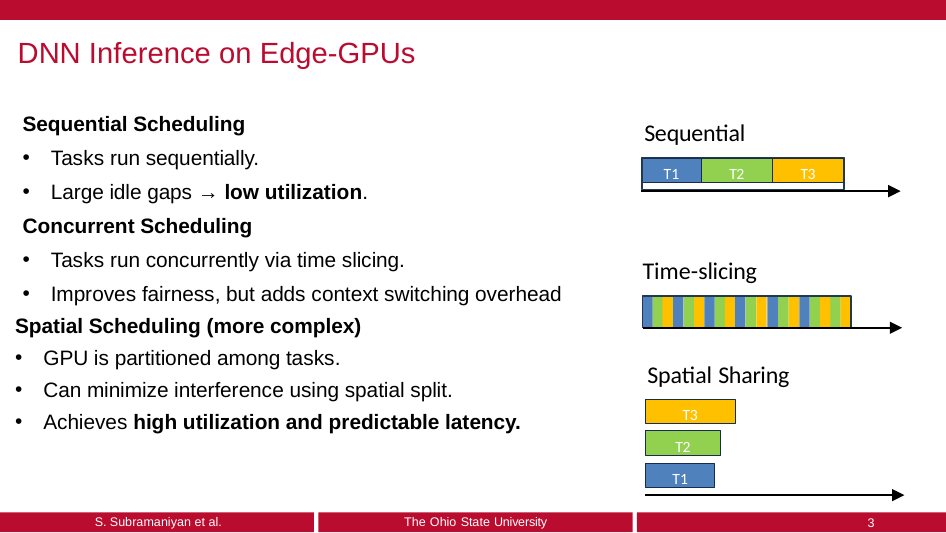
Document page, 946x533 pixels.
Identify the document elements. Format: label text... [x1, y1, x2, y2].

text_box [640, 156, 846, 192]
text_box T2 [645, 430, 721, 456]
slide_number S. Subramaniyan et al. [92, 514, 223, 533]
text_box T1 [645, 463, 715, 488]
text_box Sequential [642, 114, 752, 146]
text_box Sequential Scheduling Tasks run sequentially. Large idle gaps → low utilization. Concurrent Scheduling Tasks run concurrently via time slicing. Improves fairness, but adds context switching overhead Spatial Scheduling (more complex) GPU is partitioned among tasks. Can minimize interference using spatial split. Achieves high utilization and predictable latency. [11, 101, 585, 434]
footer The Ohio State University [402, 514, 551, 533]
text_box Time-slicing [640, 253, 762, 285]
slide_number 3 [689, 514, 890, 532]
title DNN Inference on Edge-GPUs [15, 31, 598, 124]
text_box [642, 295, 852, 327]
text_box Spatial Sharing [645, 357, 796, 389]
text_box T3 [645, 399, 736, 424]
